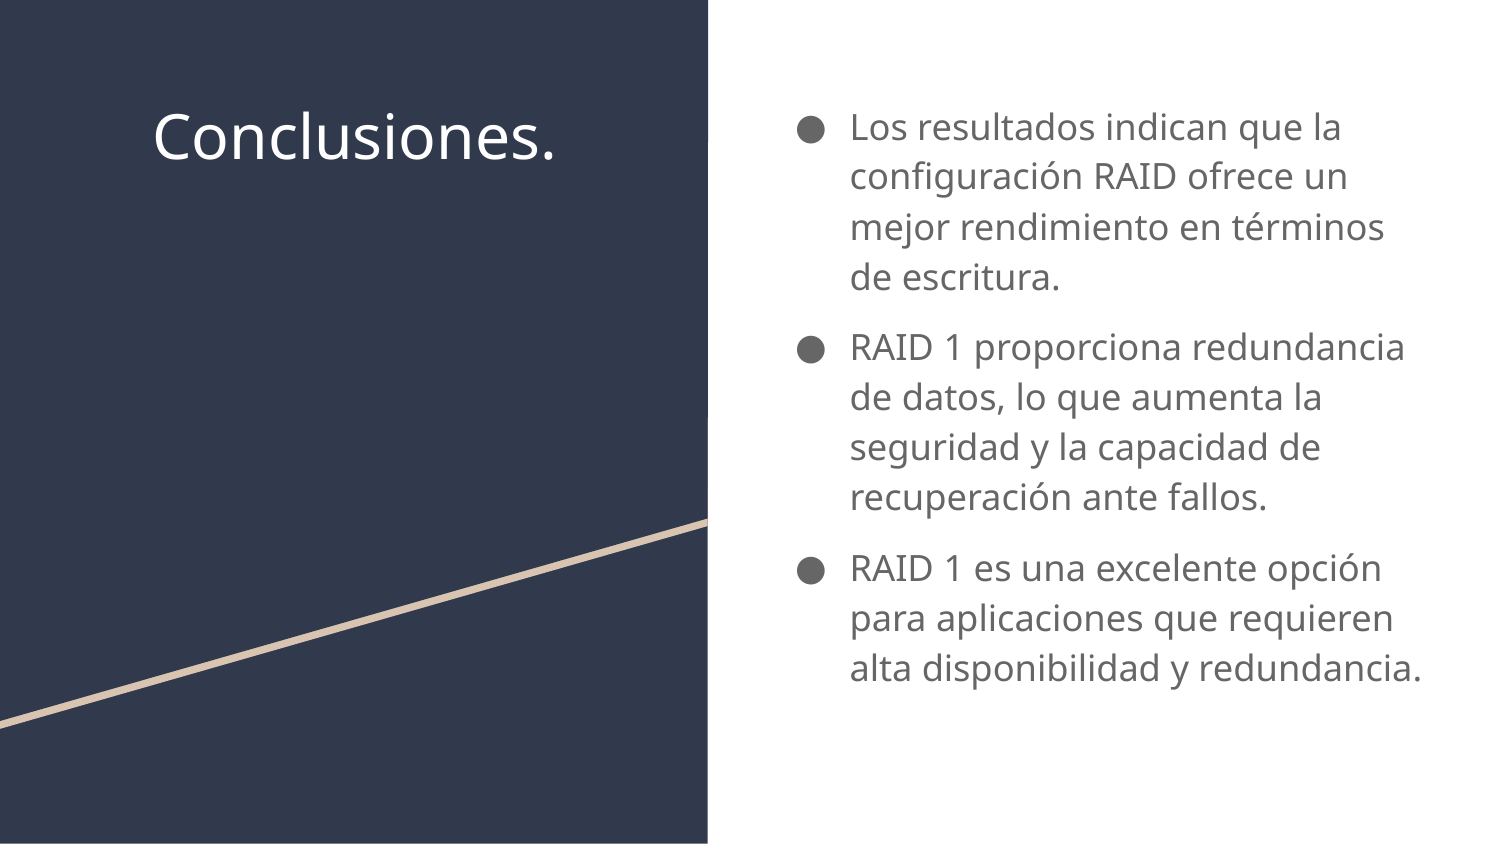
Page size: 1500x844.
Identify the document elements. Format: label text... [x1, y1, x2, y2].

list Los resultados indican que la configuración RAID ofrece un mejor rendimiento en términos de escritura. RAID 1 proporciona redundancia de datos, lo que aumenta la seguridad y la capacidad de recuperación ante fallos. RAID 1 es una excelente opción para aplicaciones que requieren alta disponibilidad y redundancia. [761, 82, 1446, 755]
title Conclusiones. [51, 82, 660, 494]
